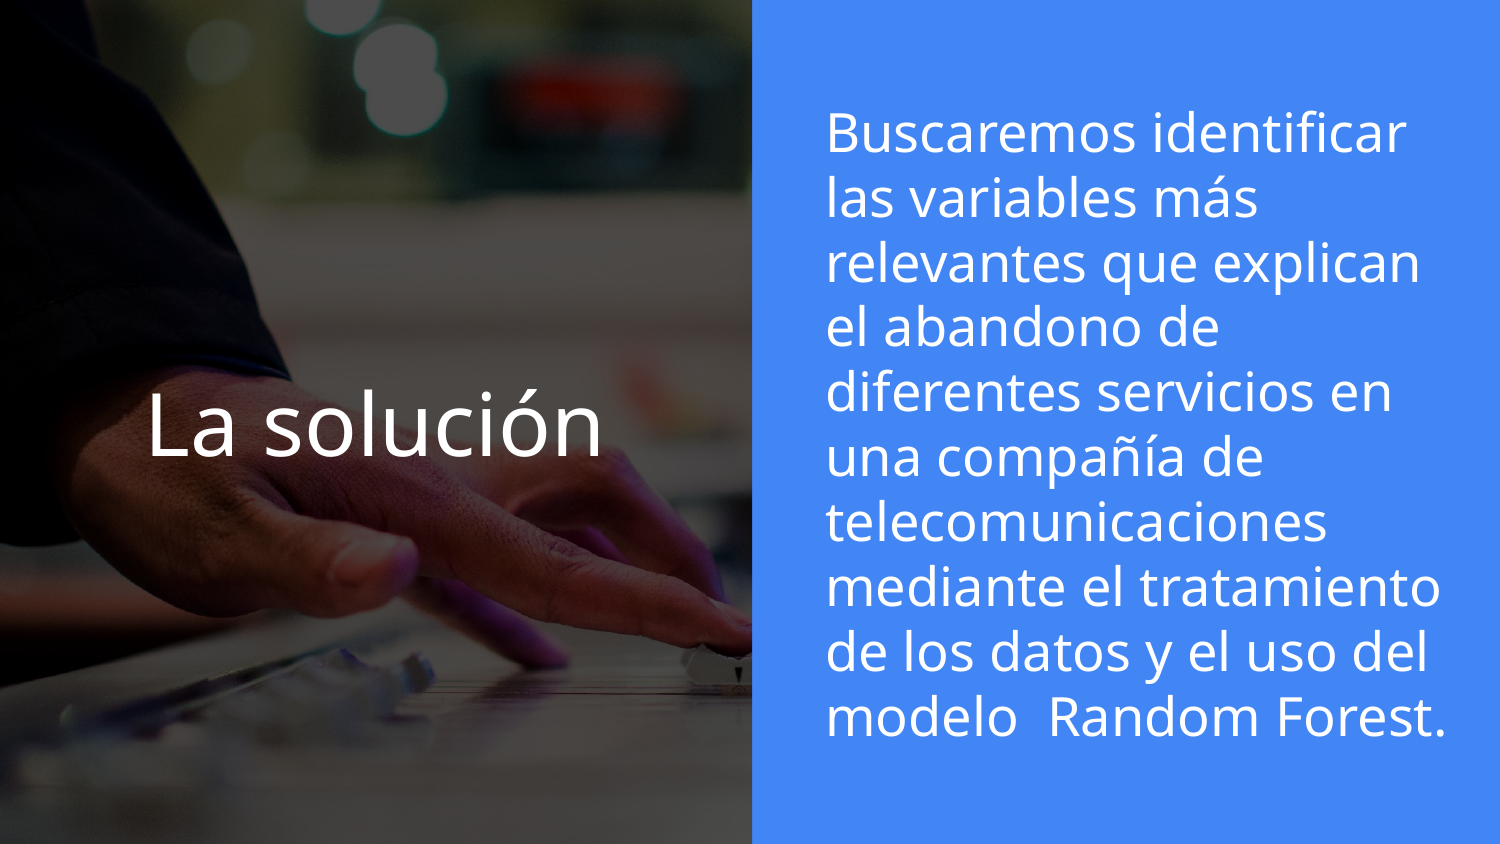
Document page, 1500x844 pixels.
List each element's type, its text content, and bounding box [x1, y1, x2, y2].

list Buscaremos identificar las variables más relevantes que explican el abandono de diferentes servicios en una compañía de telecomunicaciones mediante el tratamiento de los datos y el uso del modelo Random Forest. [810, 28, 1468, 817]
picture [0, 0, 753, 844]
